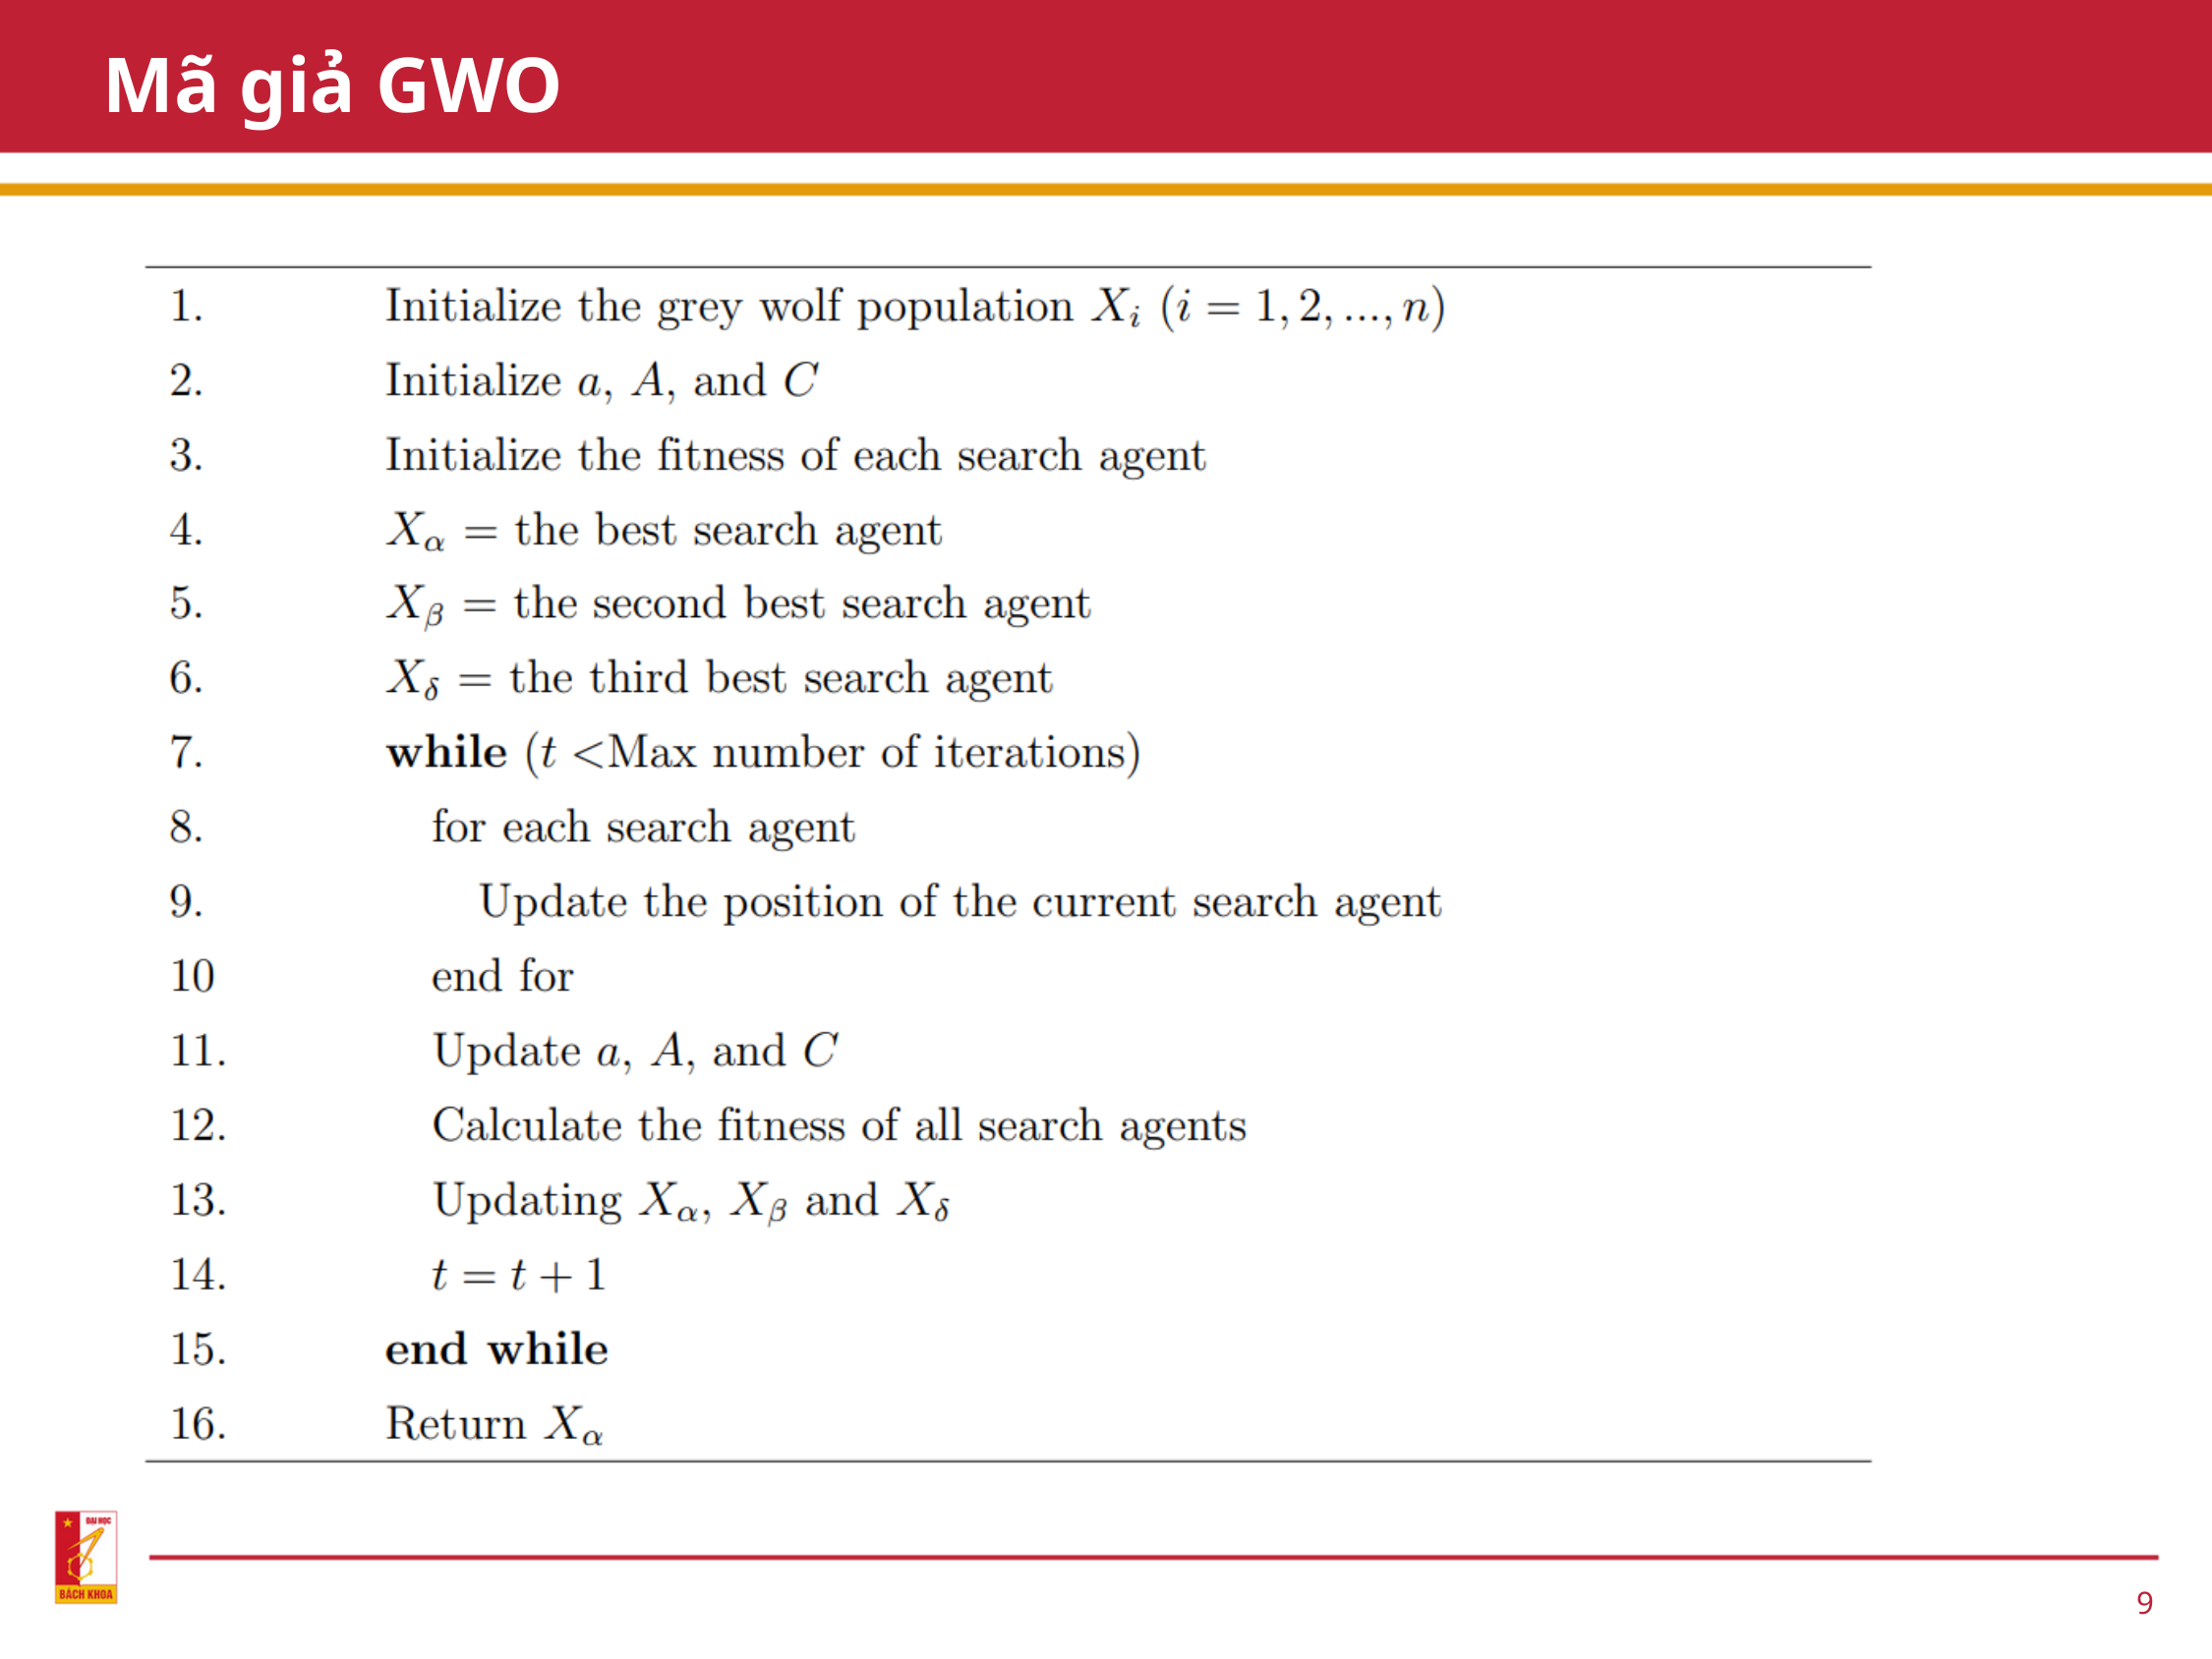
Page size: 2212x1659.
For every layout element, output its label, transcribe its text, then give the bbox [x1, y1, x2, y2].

text_box [0, 0, 2212, 1659]
text_box 9 [2135, 1577, 2155, 1621]
text_box [102, 220, 1912, 1493]
text_box Mã giả GWO [102, 22, 2124, 128]
